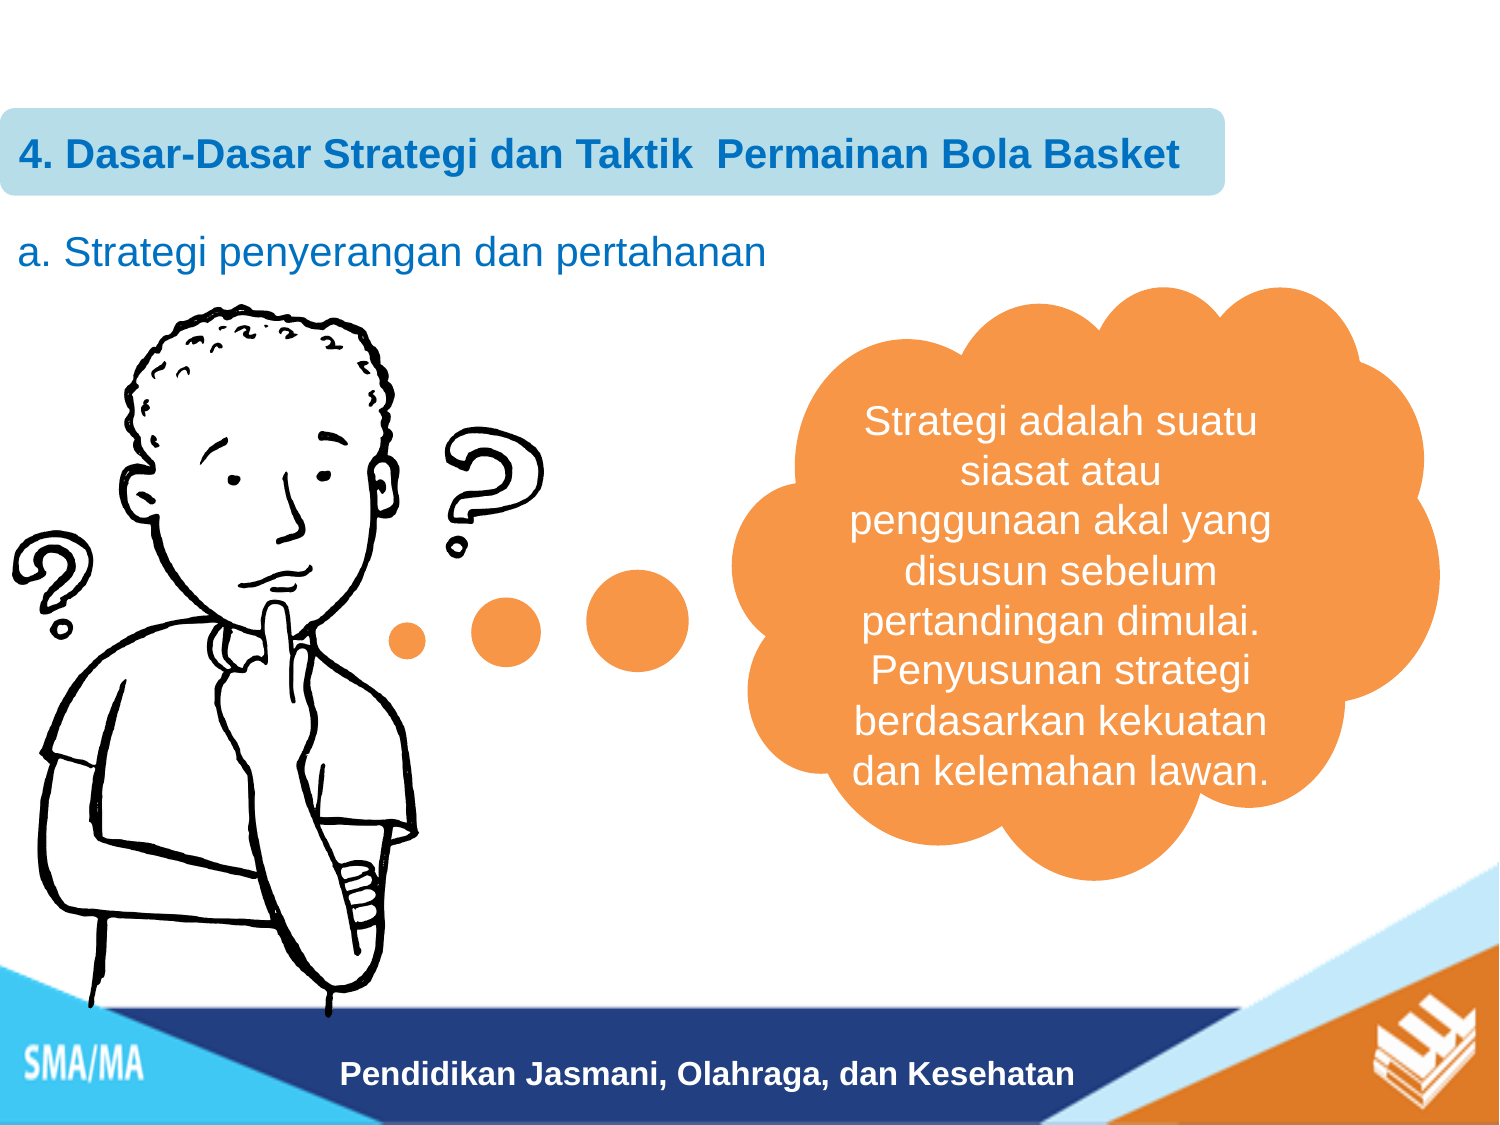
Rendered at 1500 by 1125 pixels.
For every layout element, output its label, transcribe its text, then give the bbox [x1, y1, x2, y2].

picture [0, 304, 1499, 1125]
text_box a. Strategi penyerangan dan pertahanan [1, 210, 802, 289]
text_box 4. Dasar-Dasar Strategi dan Taktik Permainan Bola Basket [0, 105, 1228, 198]
text_box Strategi adalah suatu siasat atau penggunaan akal yang disusun sebelum pertandingan dimulai. Penyusunan strategi berdasarkan kekuatan dan kelemahan lawan. [731, 287, 1440, 860]
text_box Strategi adalah suatu siasat atau penggunaan akal yang disusun sebelum pertandingan dimulai. Penyusunan strategi berdasarkan kekuatan dan kelemahan lawan. [586, 569, 689, 673]
